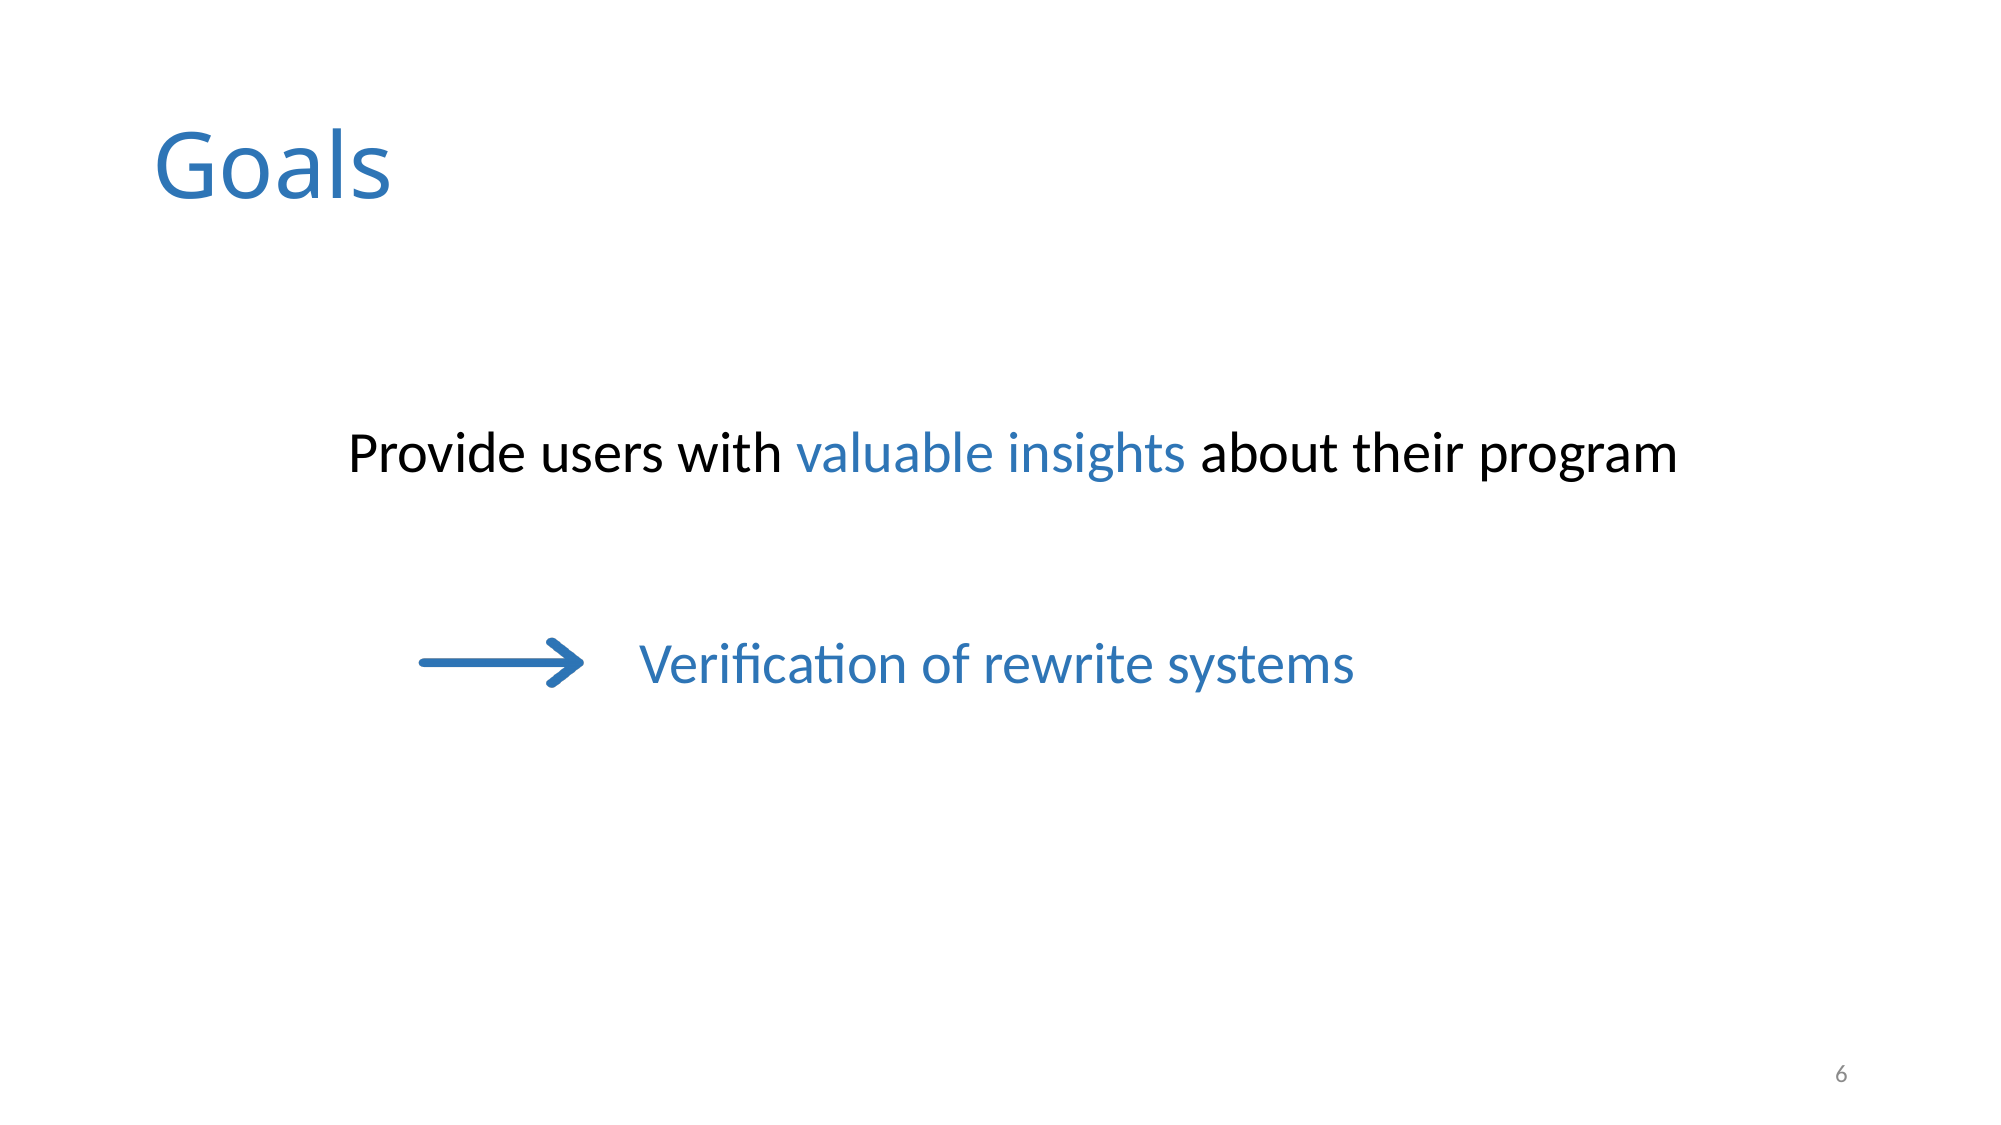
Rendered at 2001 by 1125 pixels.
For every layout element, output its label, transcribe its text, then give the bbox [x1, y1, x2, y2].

text_box Provide users with valuable insights about their program [333, 406, 1725, 562]
text_box 1 [1412, 1042, 1863, 1103]
text_box Goals [137, 59, 1863, 278]
text_box Verification of rewrite systems [624, 617, 1535, 773]
picture [411, 591, 591, 733]
